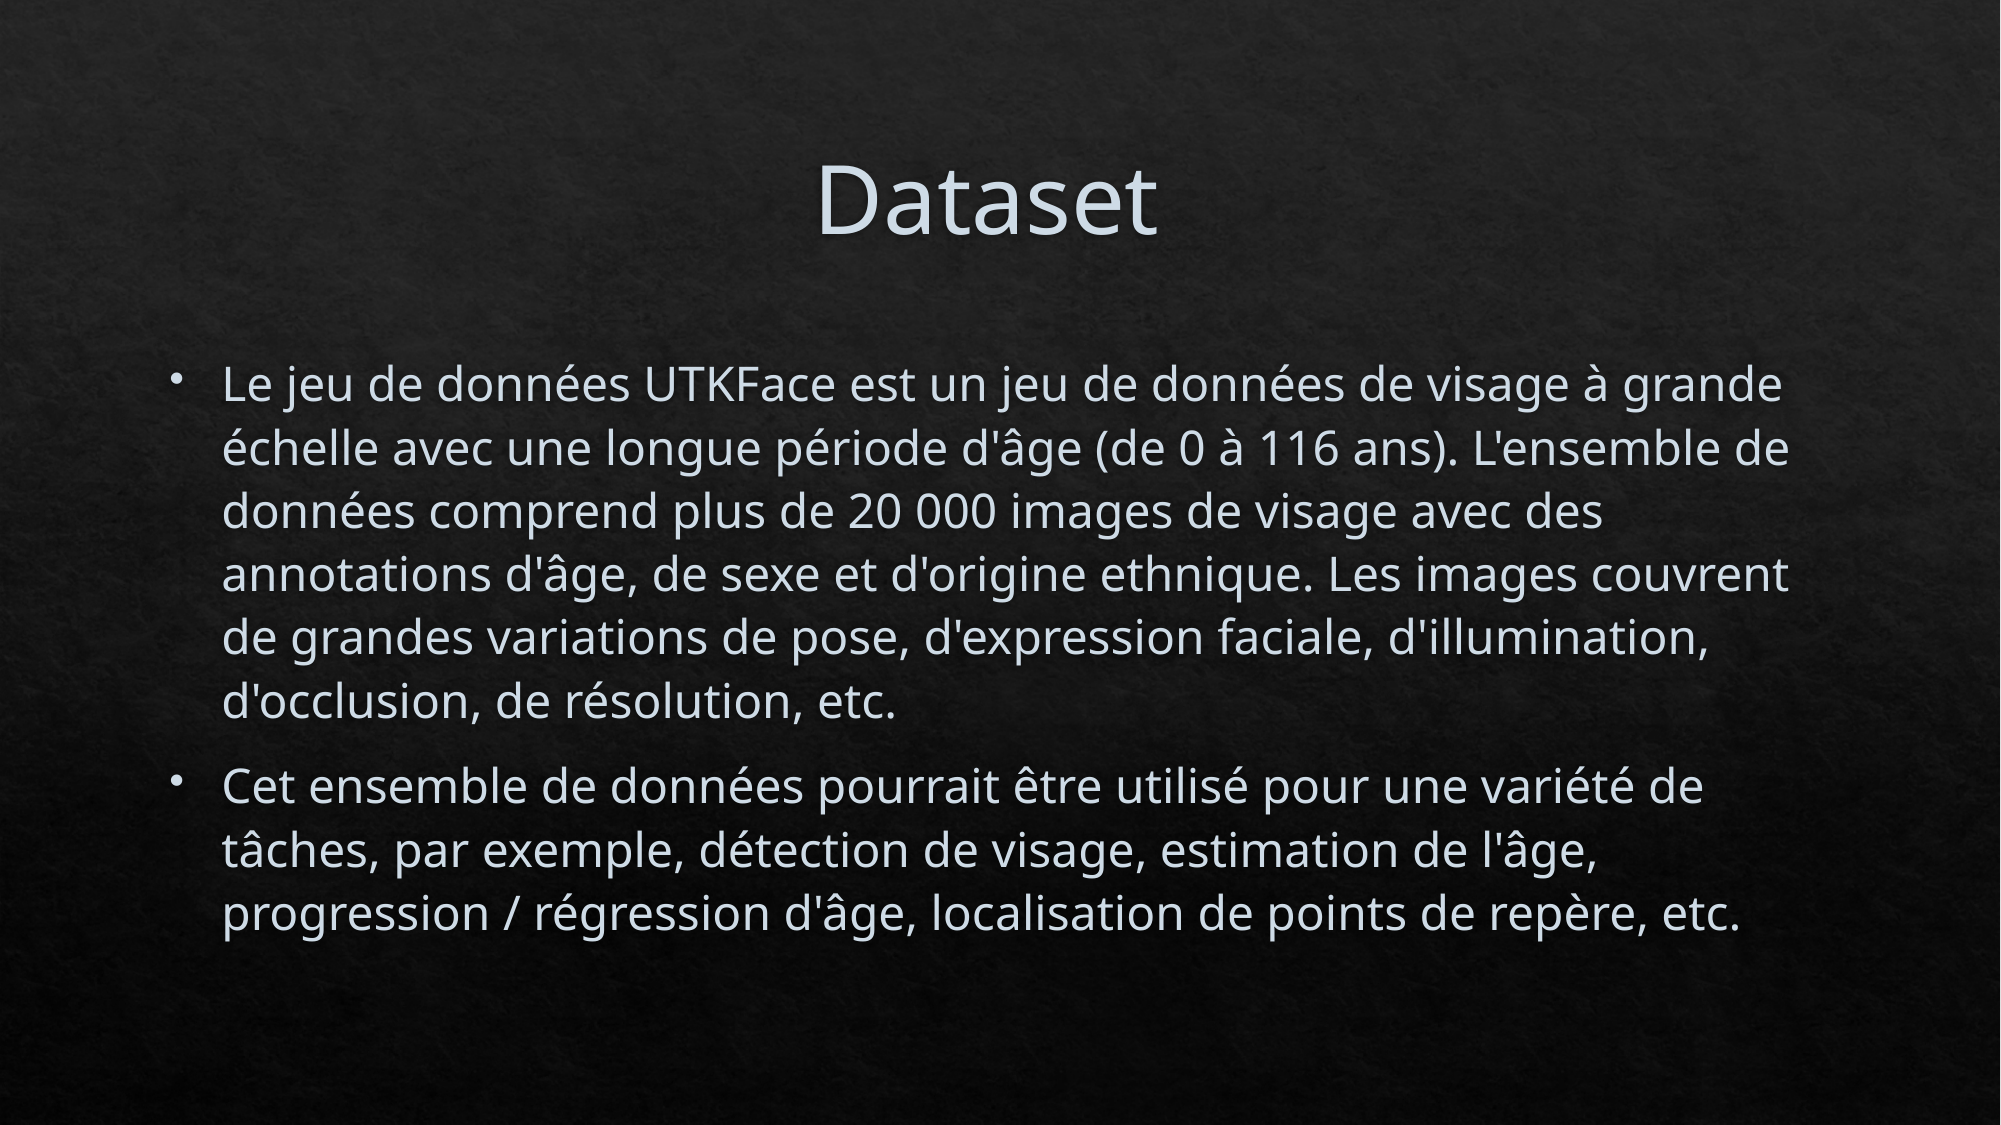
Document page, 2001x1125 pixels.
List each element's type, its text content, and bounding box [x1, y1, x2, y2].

list Le jeu de données UTKFace est un jeu de données de visage à grande échelle avec une longue période d'âge (de 0 à 116 ans). L'ensemble de données comprend plus de 20 000 images de visage avec des annotations d'âge, de sexe et d'origine ethnique. Les images couvrent de grandes variations de pose, d'expression faciale, d'illumination, d'occlusion, de résolution, etc. Cet ensemble de données pourrait être utilisé pour une variété de tâches, par exemple, détection de visage, estimation de l'âge, progression / régression d'âge, localisation de points de repère, etc. [149, 340, 1849, 950]
title Dataset [149, 99, 1849, 307]
